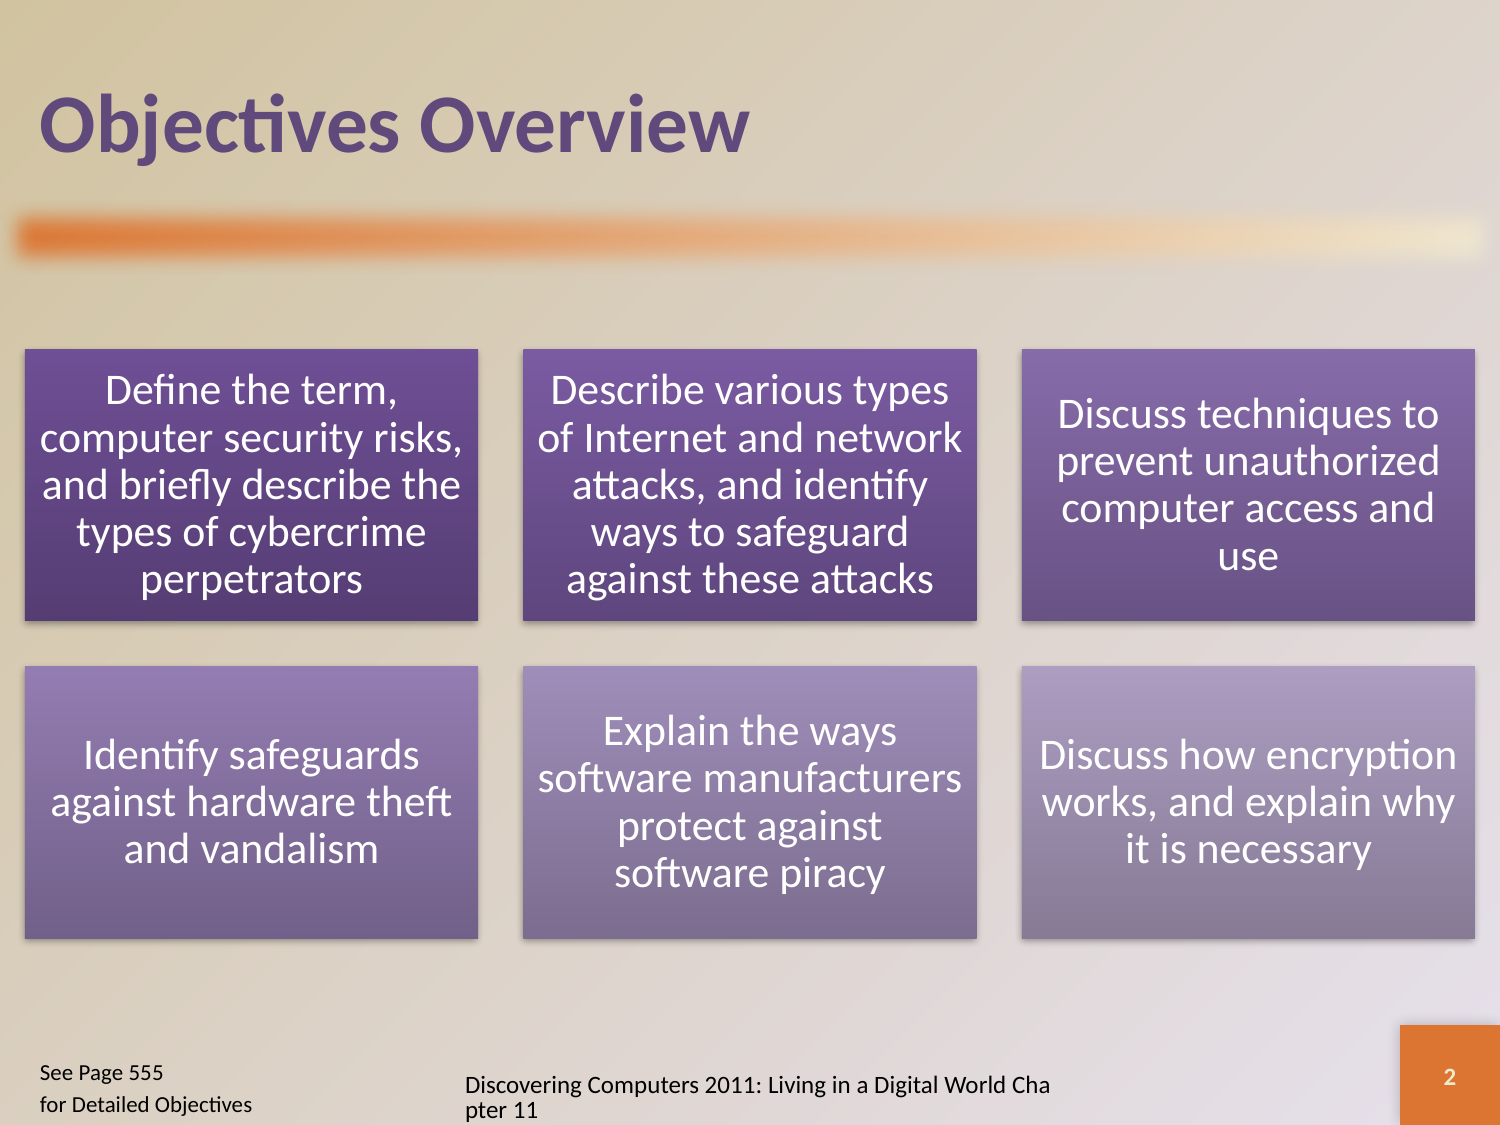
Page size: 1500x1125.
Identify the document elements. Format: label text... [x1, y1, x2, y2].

title Objectives Overview [24, 24, 1475, 213]
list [24, 262, 1476, 1026]
footer Discovering Computers 2011: Living in a Digital World Chapter 11 [450, 1042, 1075, 1125]
list See Page 555 for Detailed Objectives [24, 1050, 300, 1125]
slide_number 2 [1400, 1025, 1500, 1125]
